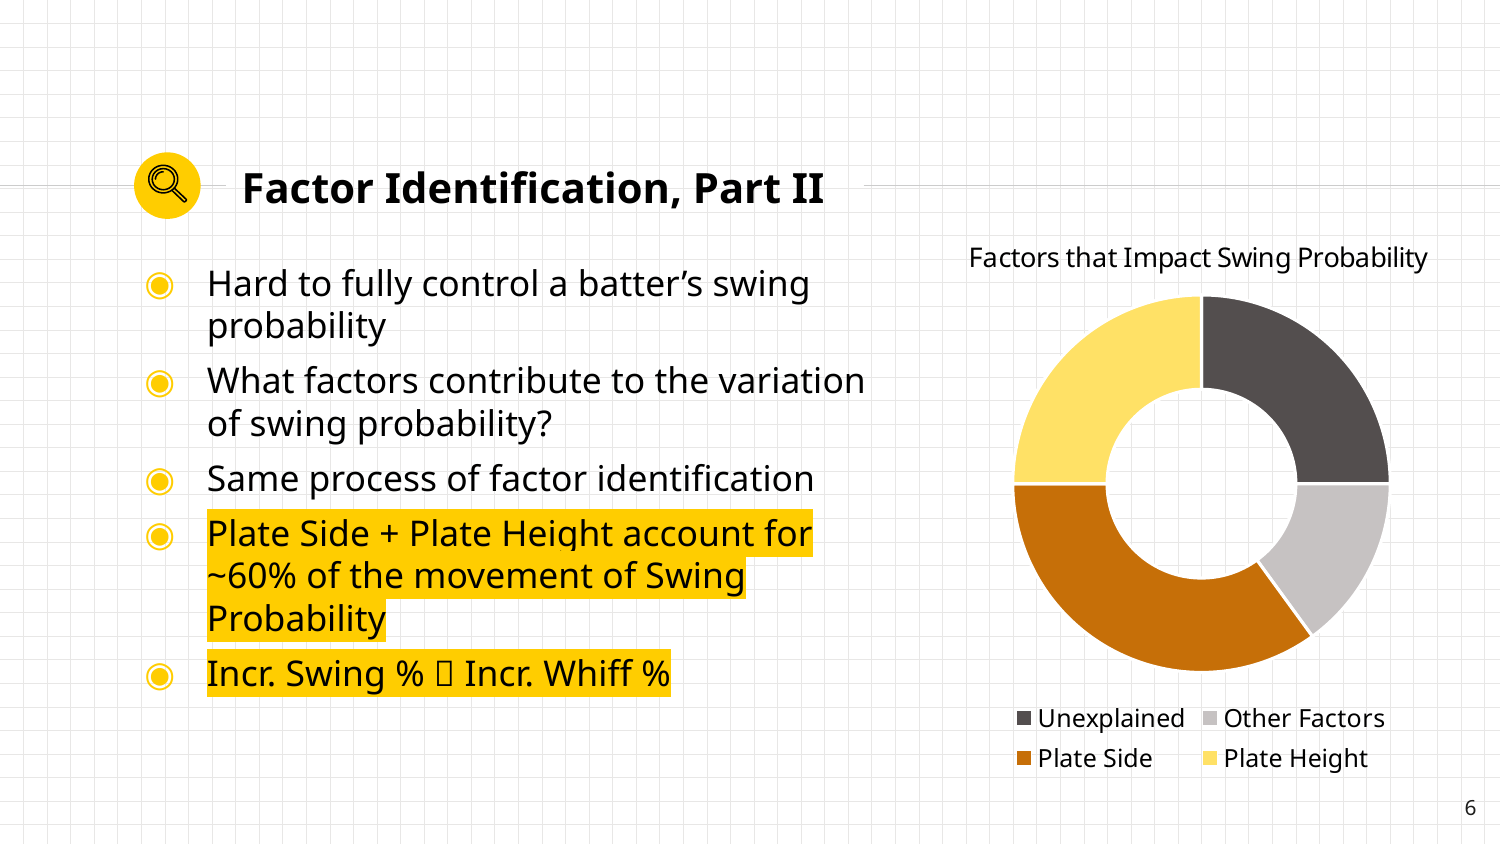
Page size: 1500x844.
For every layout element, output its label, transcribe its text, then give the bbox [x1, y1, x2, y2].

slide_number 6 [1401, 790, 1492, 844]
list Hard to fully control a batter’s swing probability What factors contribute to the variation of swing probability? Same process of factor identification Plate Side + Plate Height account for ~60% of the movement of Swing Probability Incr. Swing %  Incr. Whiff % [116, 245, 897, 771]
chart [902, 211, 1500, 782]
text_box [148, 165, 187, 202]
title Factor Identification, Part II [226, 151, 863, 223]
